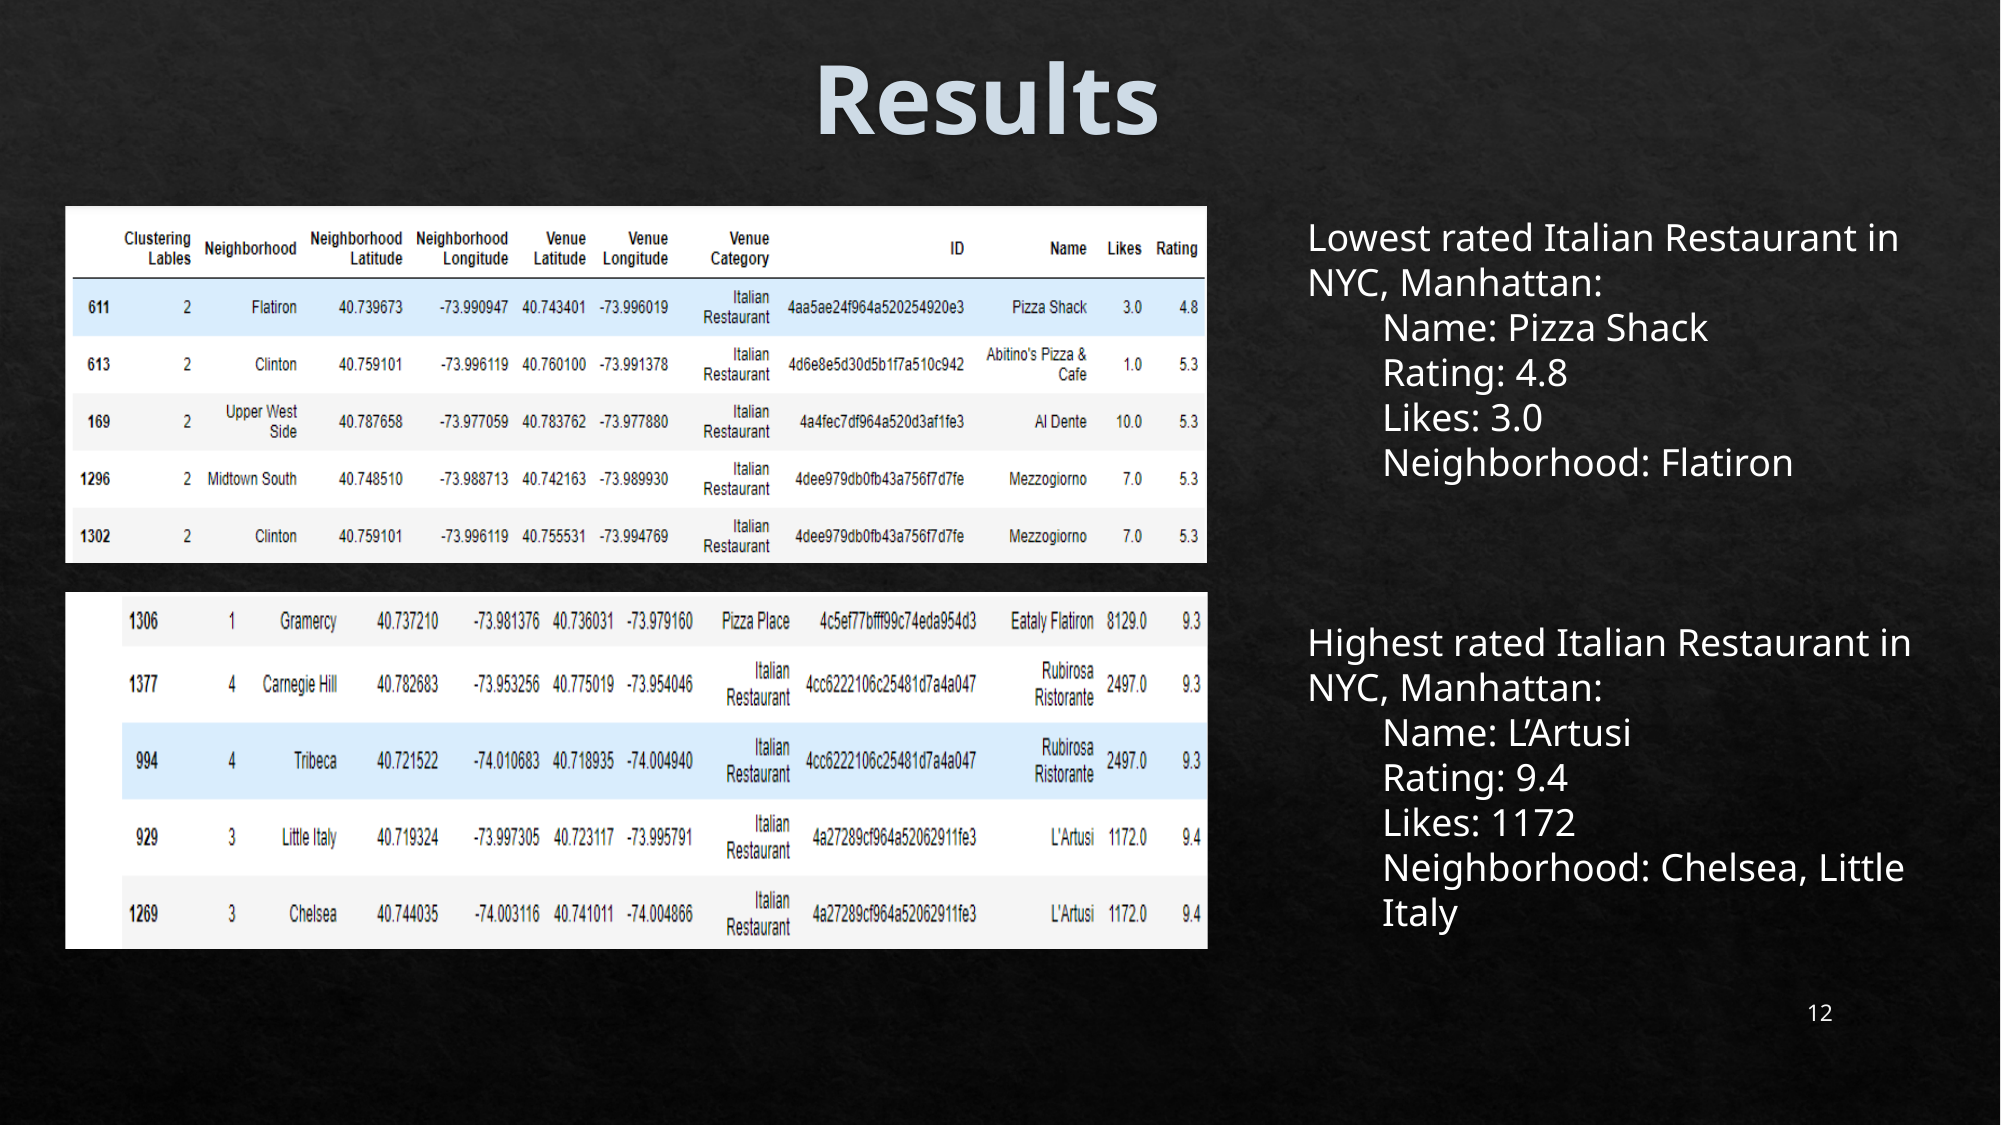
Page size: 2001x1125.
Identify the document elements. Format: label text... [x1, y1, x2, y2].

picture [64, 592, 1208, 950]
title Results [149, 0, 1849, 207]
picture [64, 206, 1208, 563]
text_box Lowest rated Italian Restaurant in NYC, Manhattan: Name: Pizza Shack Rating: 4.8 Likes: 3.0 Neighborhood: Flatiron Highest rated Italian Restaurant in NYC, Manhattan: Name: L’Artusi Rating: 9.4 Likes: 1172 Neighborhood: Chelsea, Little Italy [1292, 206, 1962, 1121]
